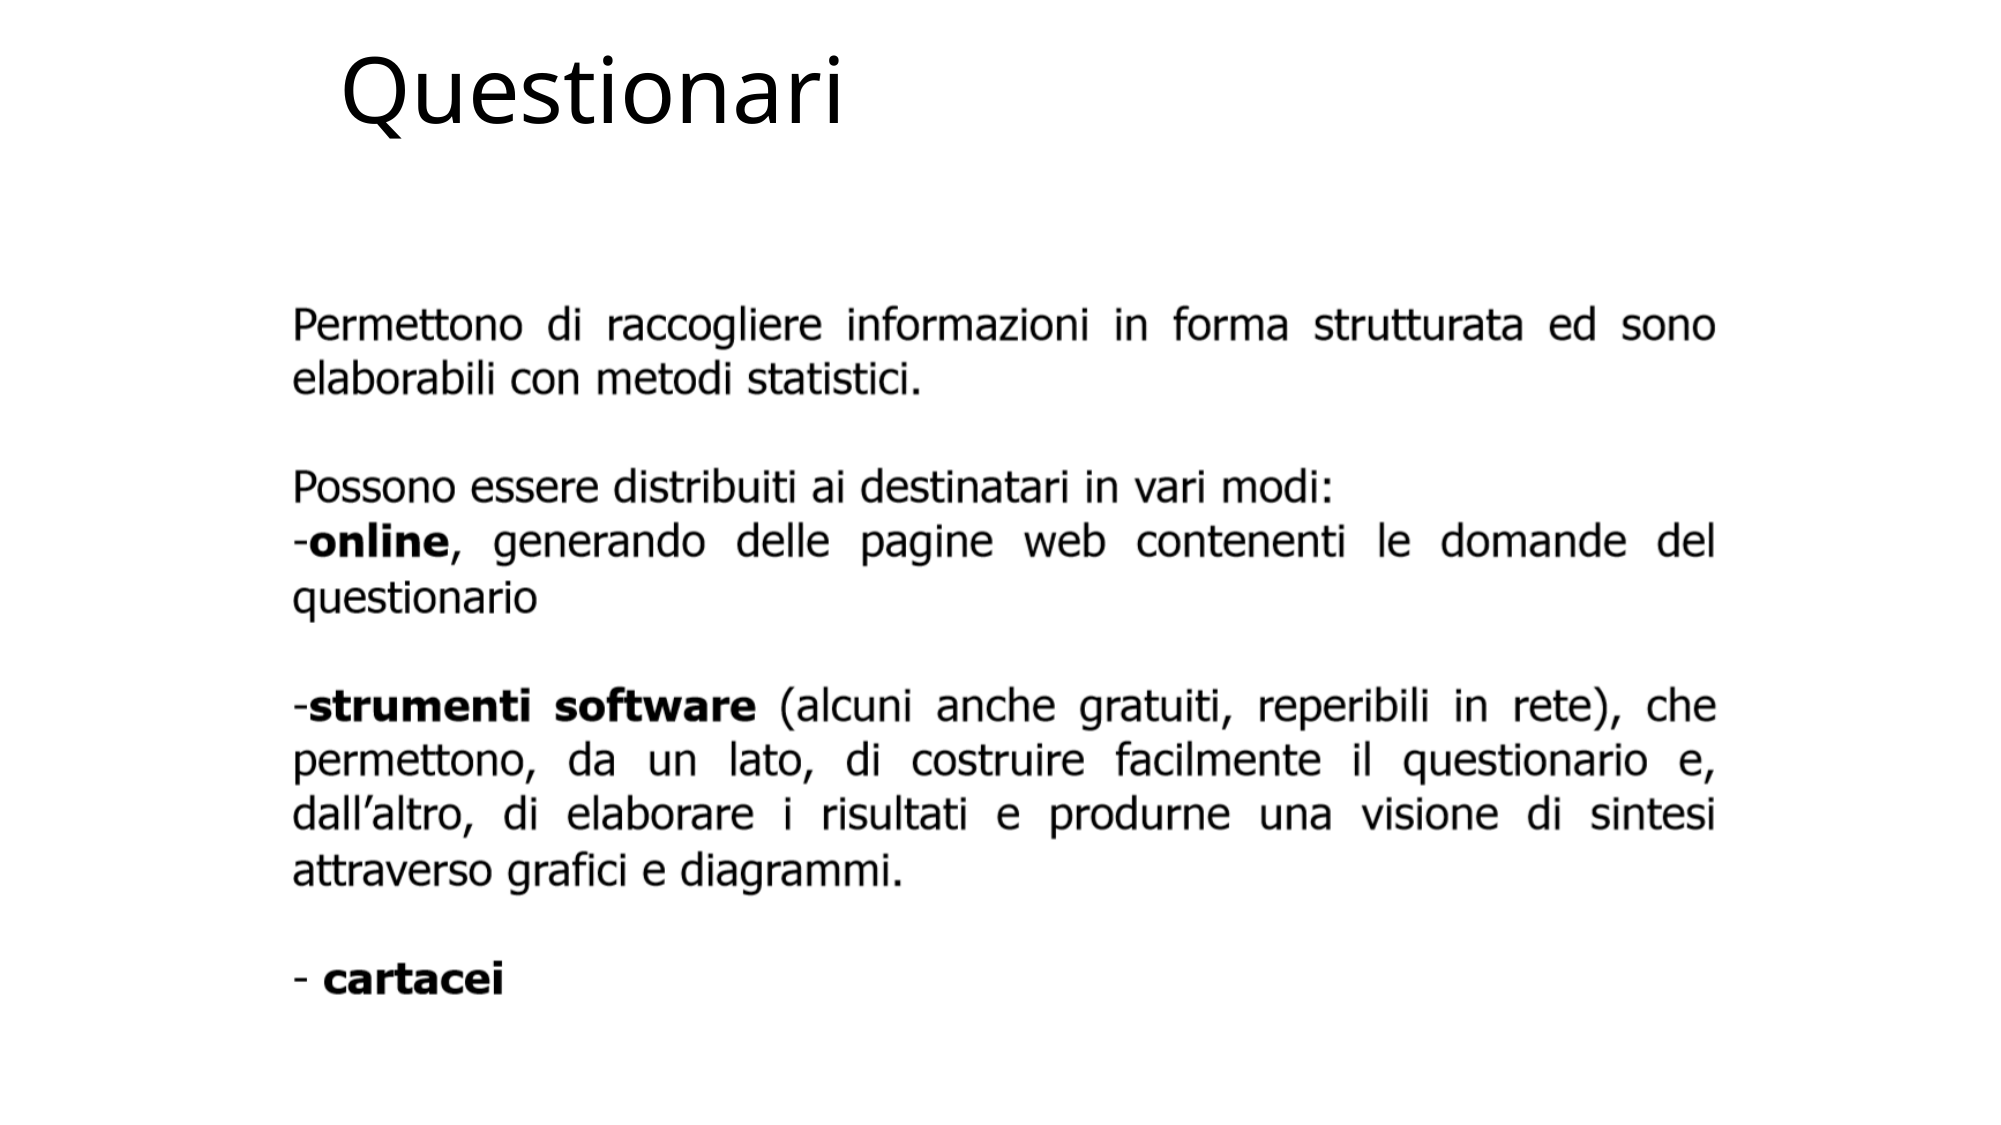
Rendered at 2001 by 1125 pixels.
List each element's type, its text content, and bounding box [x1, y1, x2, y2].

picture [163, 258, 1803, 1044]
title Questionari [324, 0, 1675, 188]
